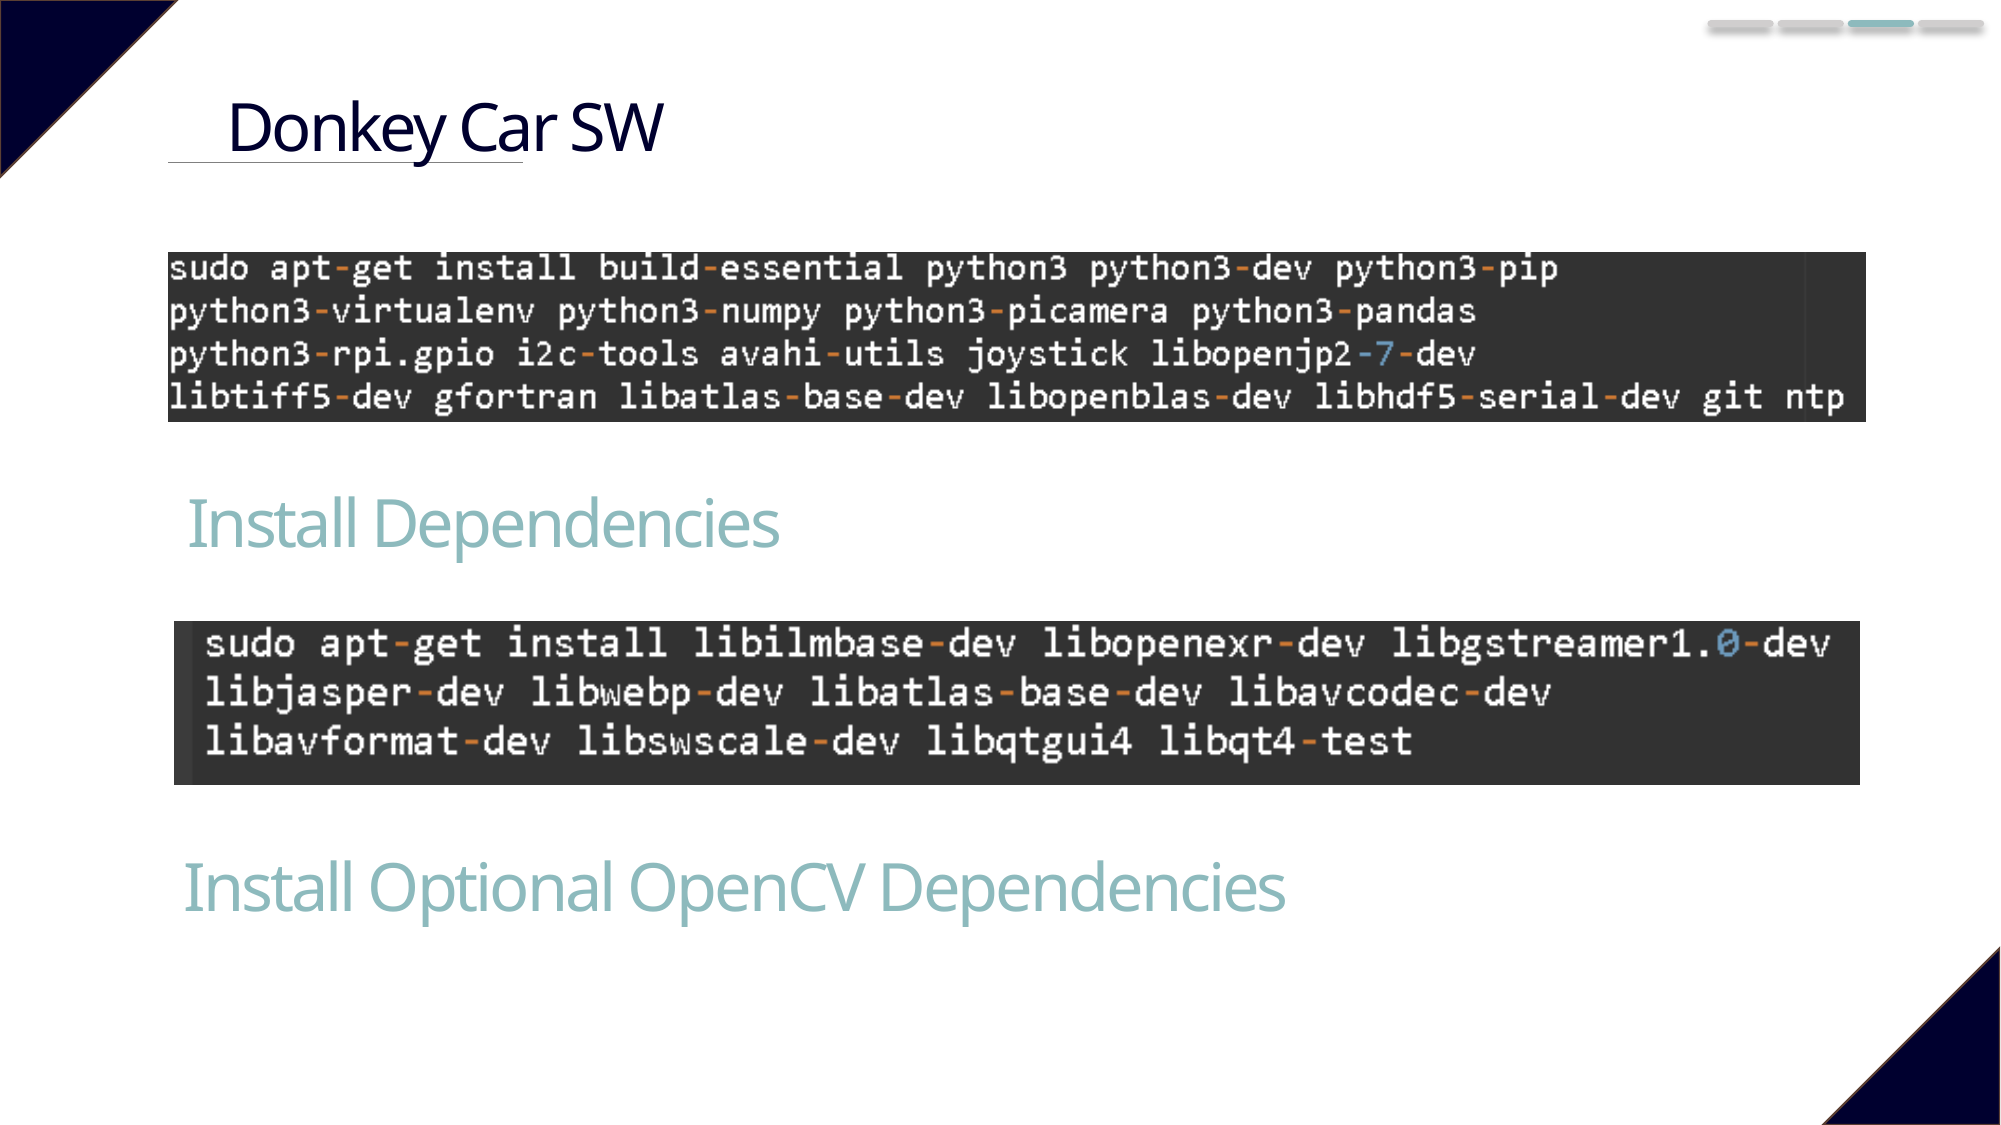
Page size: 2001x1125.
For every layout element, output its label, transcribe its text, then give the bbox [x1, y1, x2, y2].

text_box Install Optional OpenCV Dependencies [169, 837, 1304, 932]
text_box Donkey Car SW [168, 77, 724, 172]
text_box Install Dependencies [172, 472, 798, 568]
picture [173, 621, 1860, 785]
picture [168, 252, 1866, 422]
